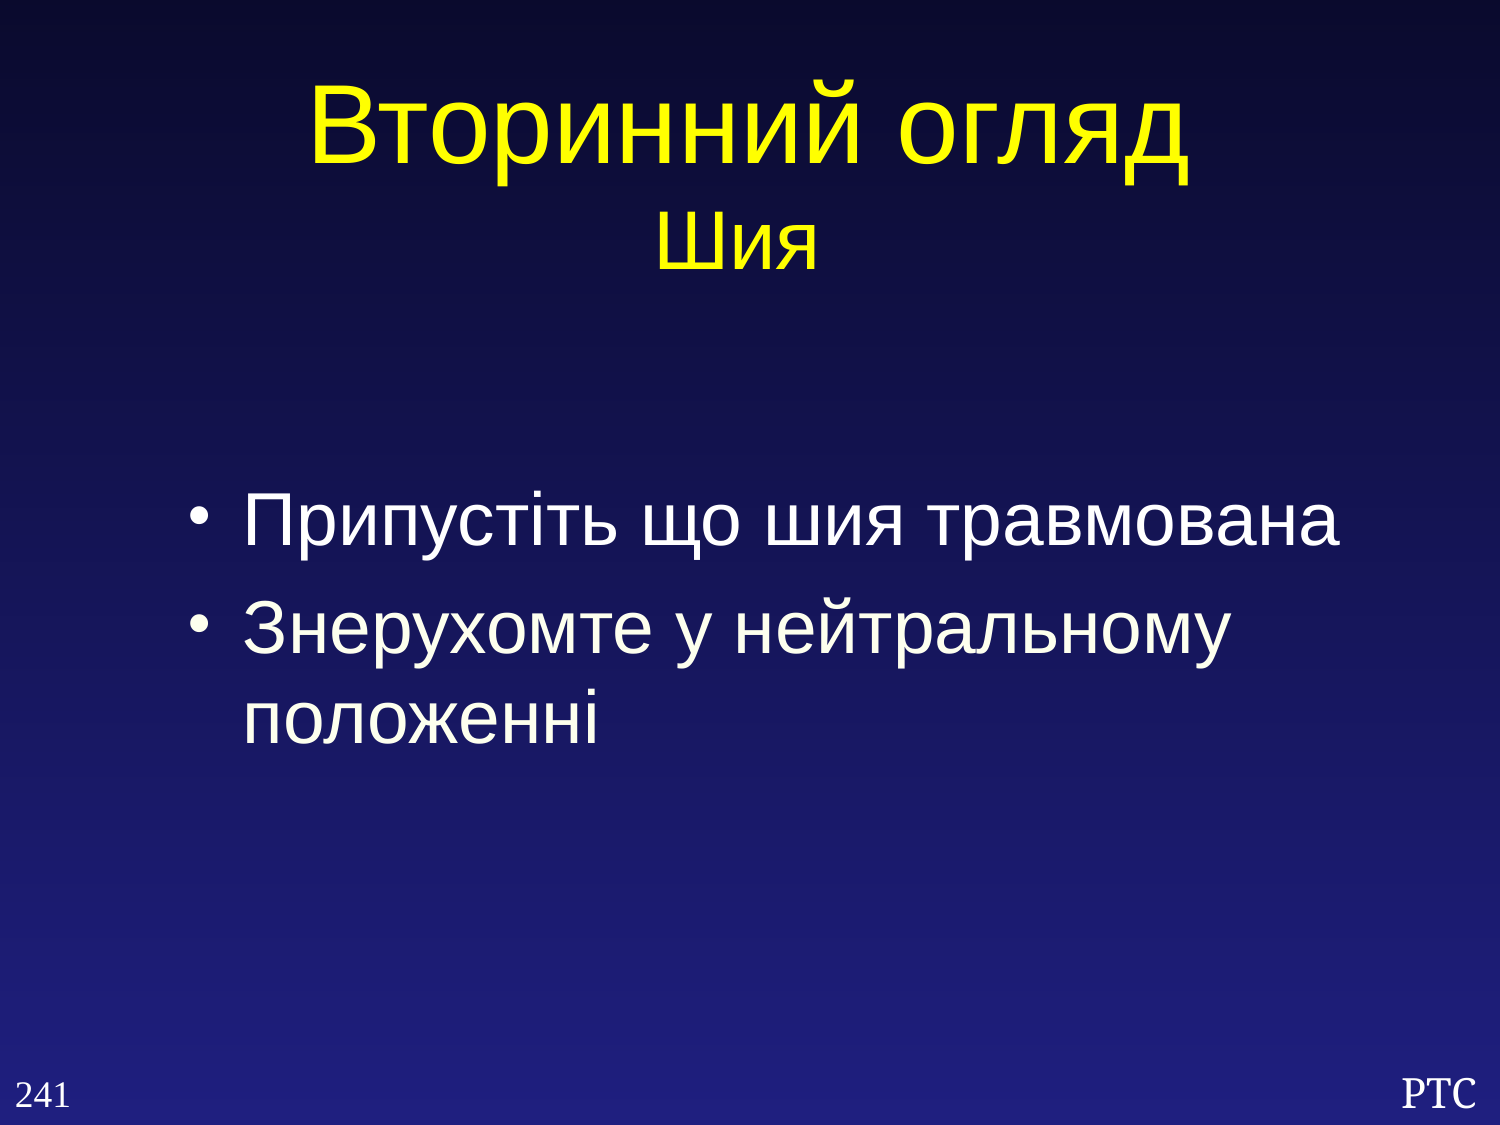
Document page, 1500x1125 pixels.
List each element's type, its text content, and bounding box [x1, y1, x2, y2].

text_box 241 [0, 1061, 86, 1123]
text_box Вторинний огляд Шия [111, 75, 1387, 263]
text_box Припустіть що шия травмована Знерухомте у нейтральному положенні [171, 462, 1414, 988]
